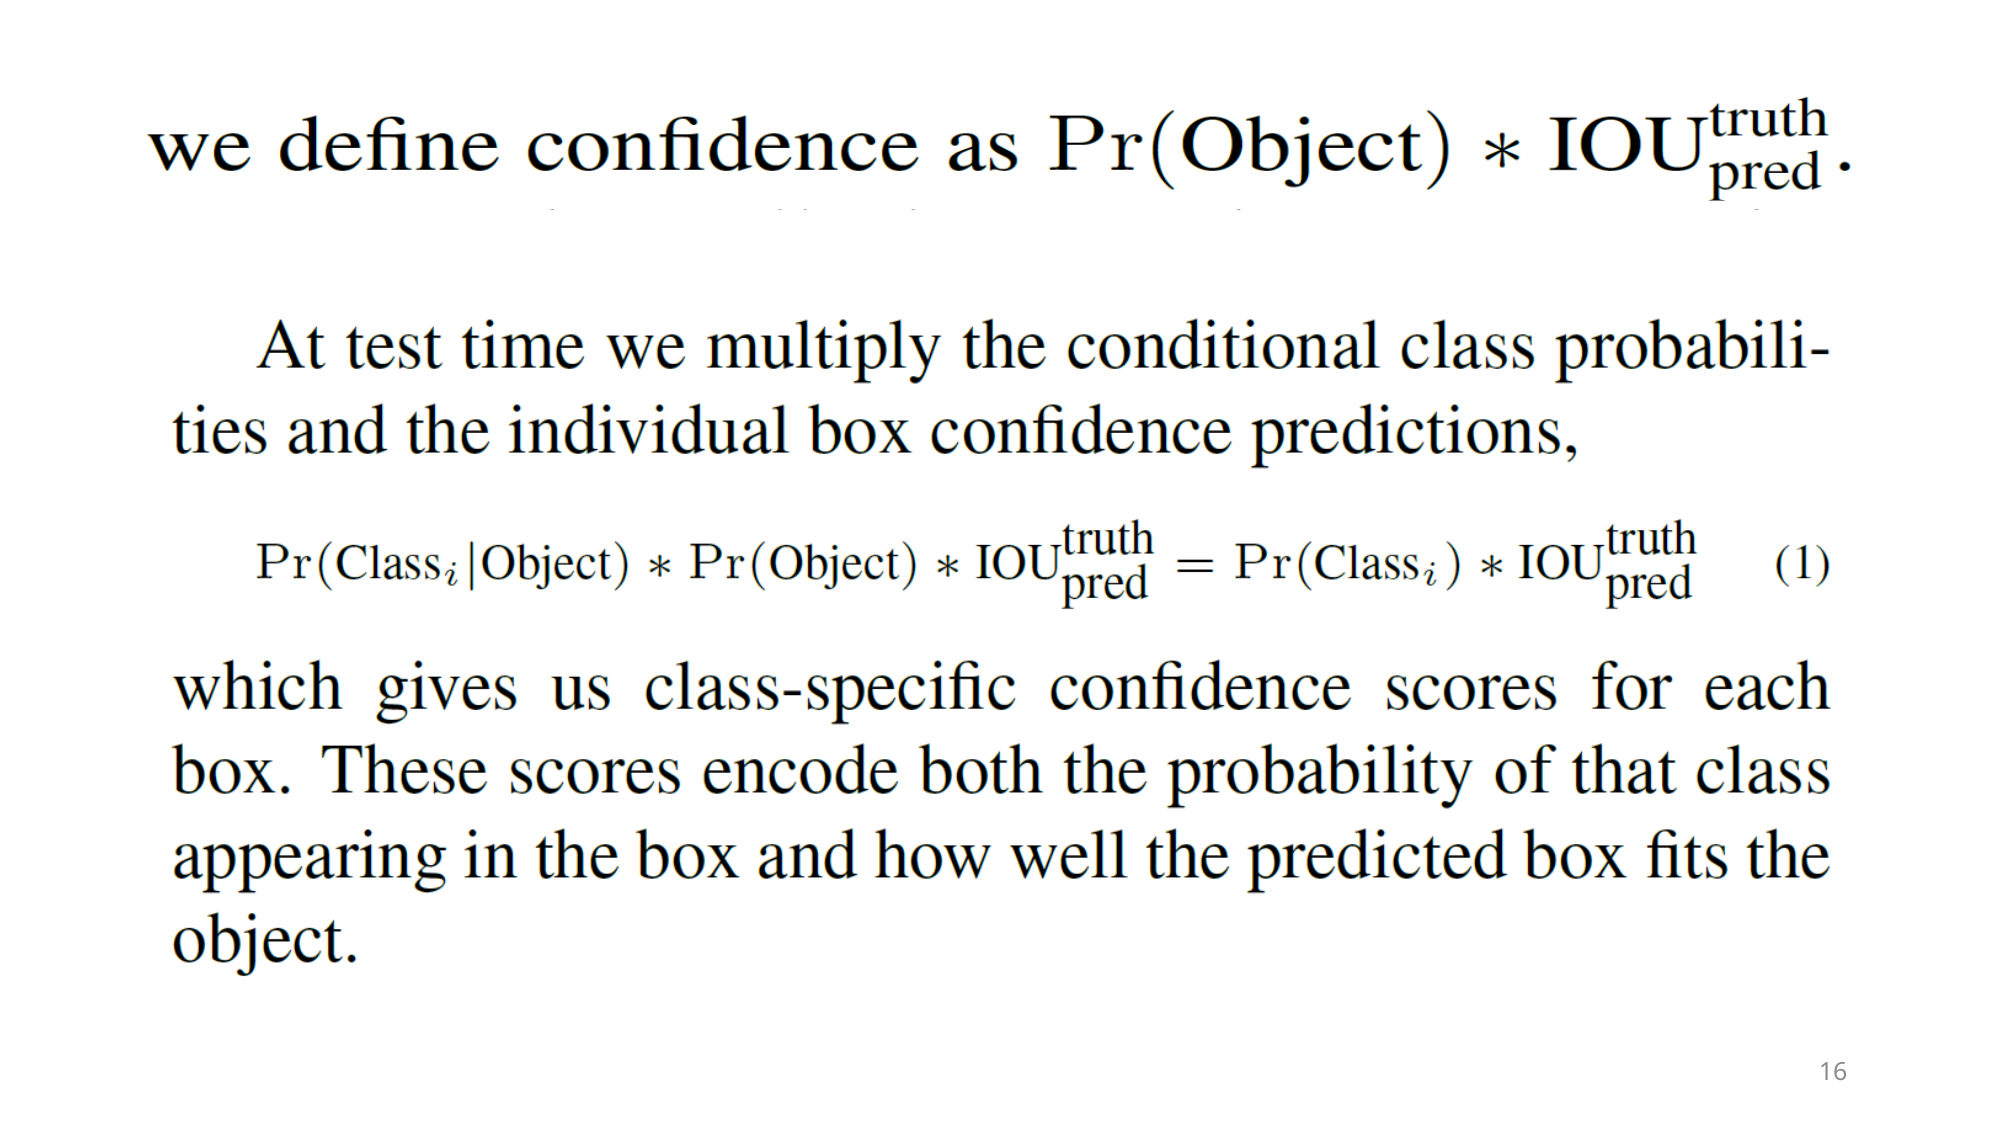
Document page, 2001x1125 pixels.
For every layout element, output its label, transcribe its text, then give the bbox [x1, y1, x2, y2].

picture [128, 299, 1872, 1014]
picture [137, 95, 1863, 210]
slide_number 16 [1412, 1042, 1863, 1103]
